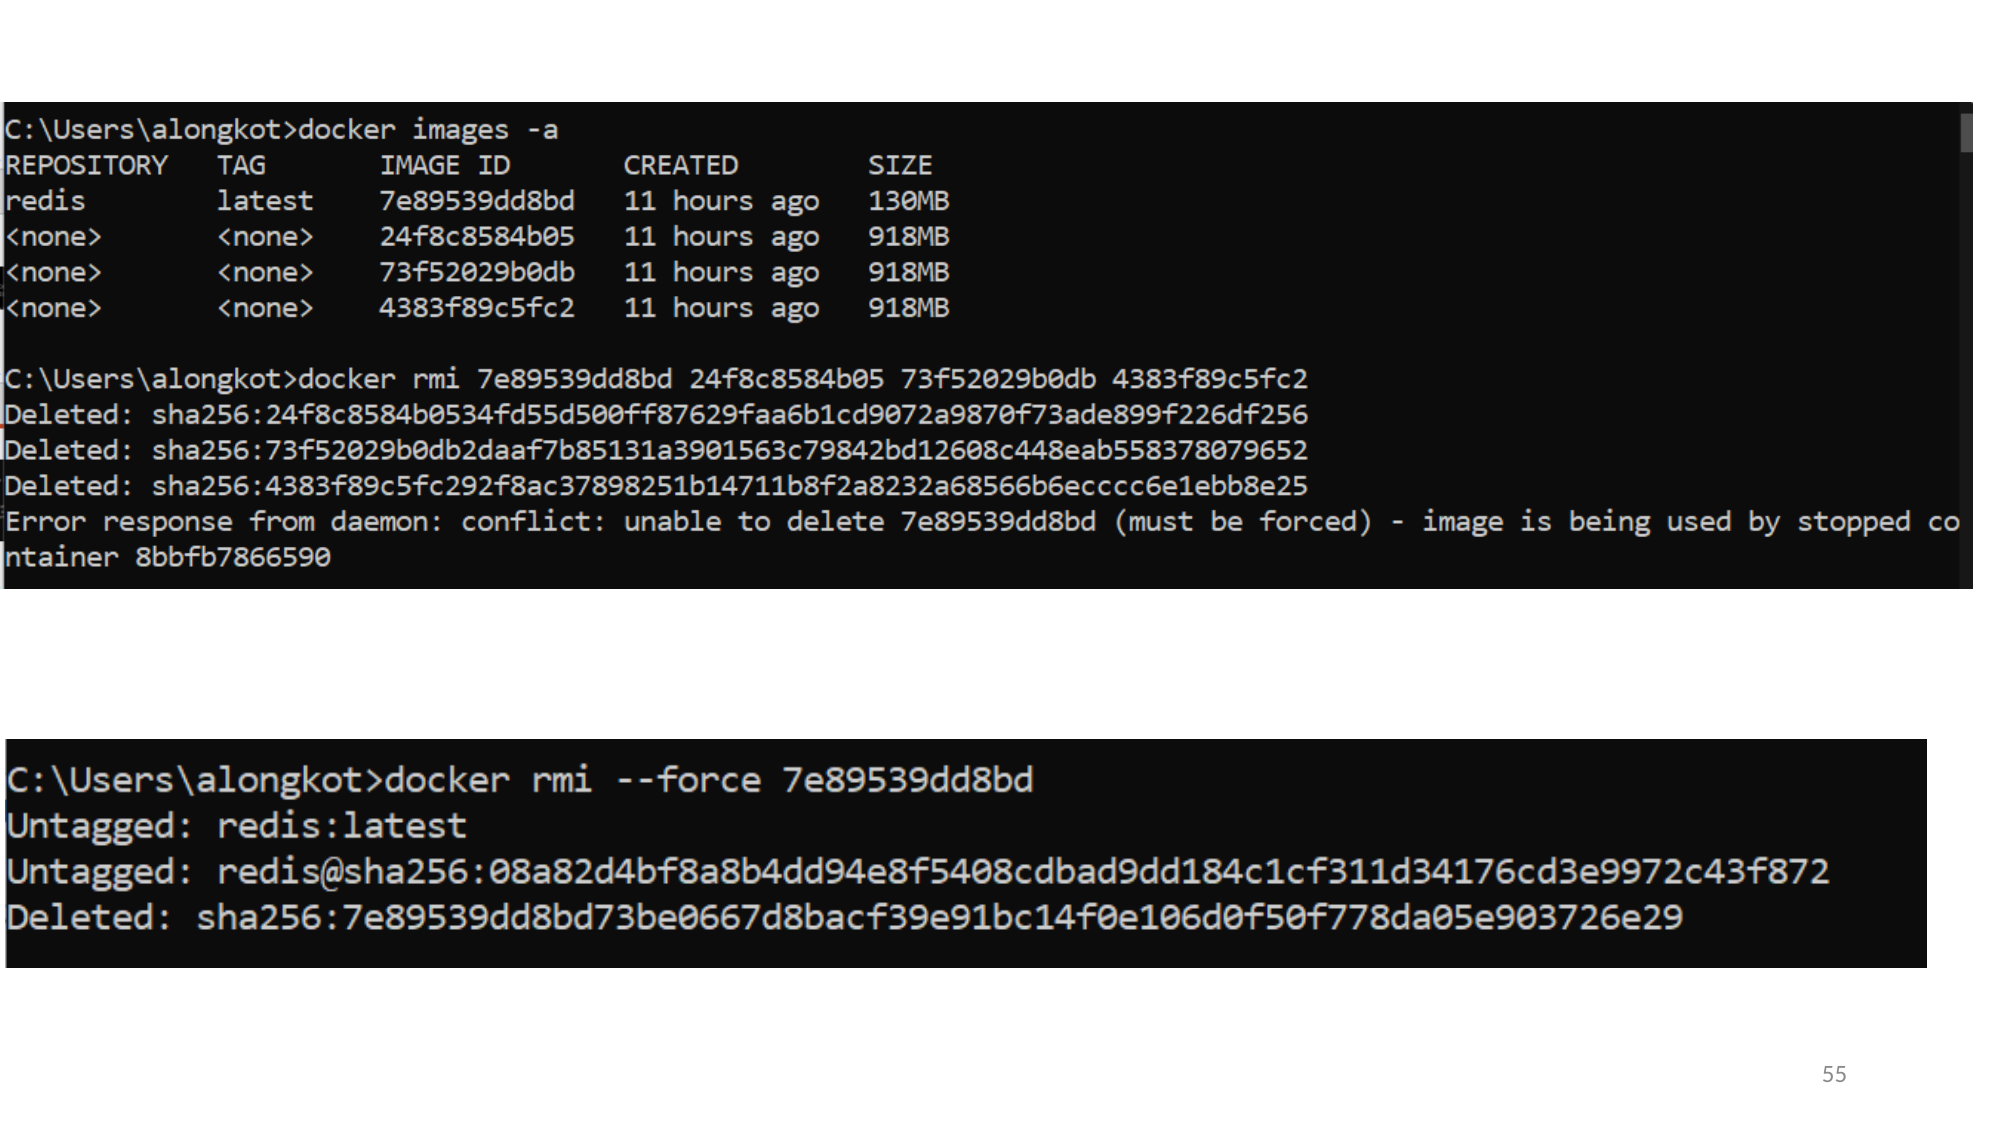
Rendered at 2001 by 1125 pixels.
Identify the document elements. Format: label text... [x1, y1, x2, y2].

picture [5, 739, 1927, 969]
picture [0, 102, 1973, 589]
slide_number 55 [1412, 1042, 1863, 1103]
